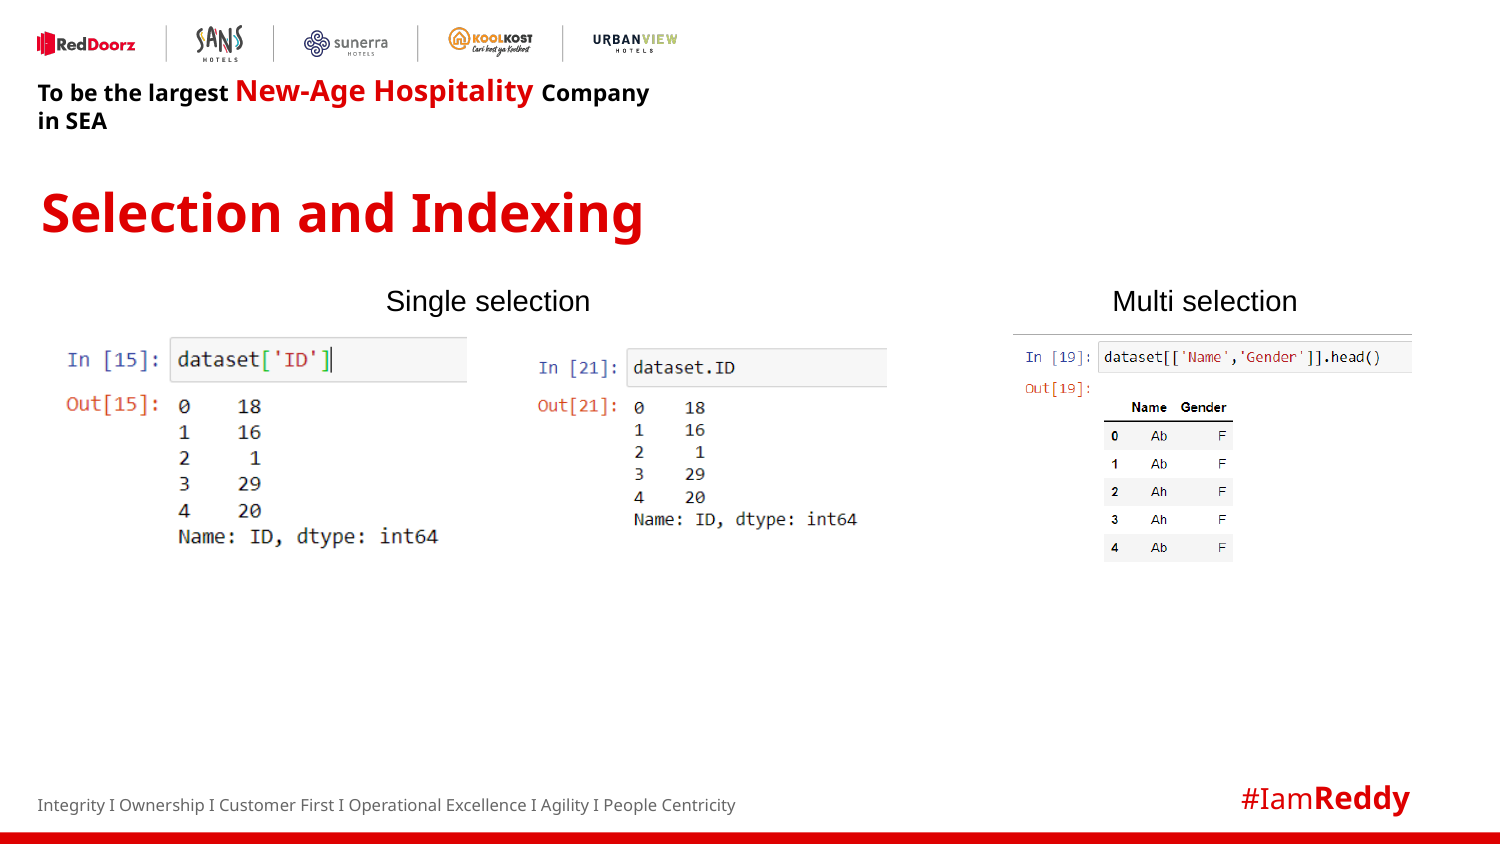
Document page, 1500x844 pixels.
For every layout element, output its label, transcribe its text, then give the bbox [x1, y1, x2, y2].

picture [1013, 330, 1412, 571]
text_box Single selection [370, 267, 616, 333]
picture [47, 330, 467, 552]
title Selection and Indexing [26, 164, 1424, 258]
text_box Multi selection [1097, 267, 1343, 329]
picture [519, 342, 905, 559]
picture [37, 25, 677, 62]
